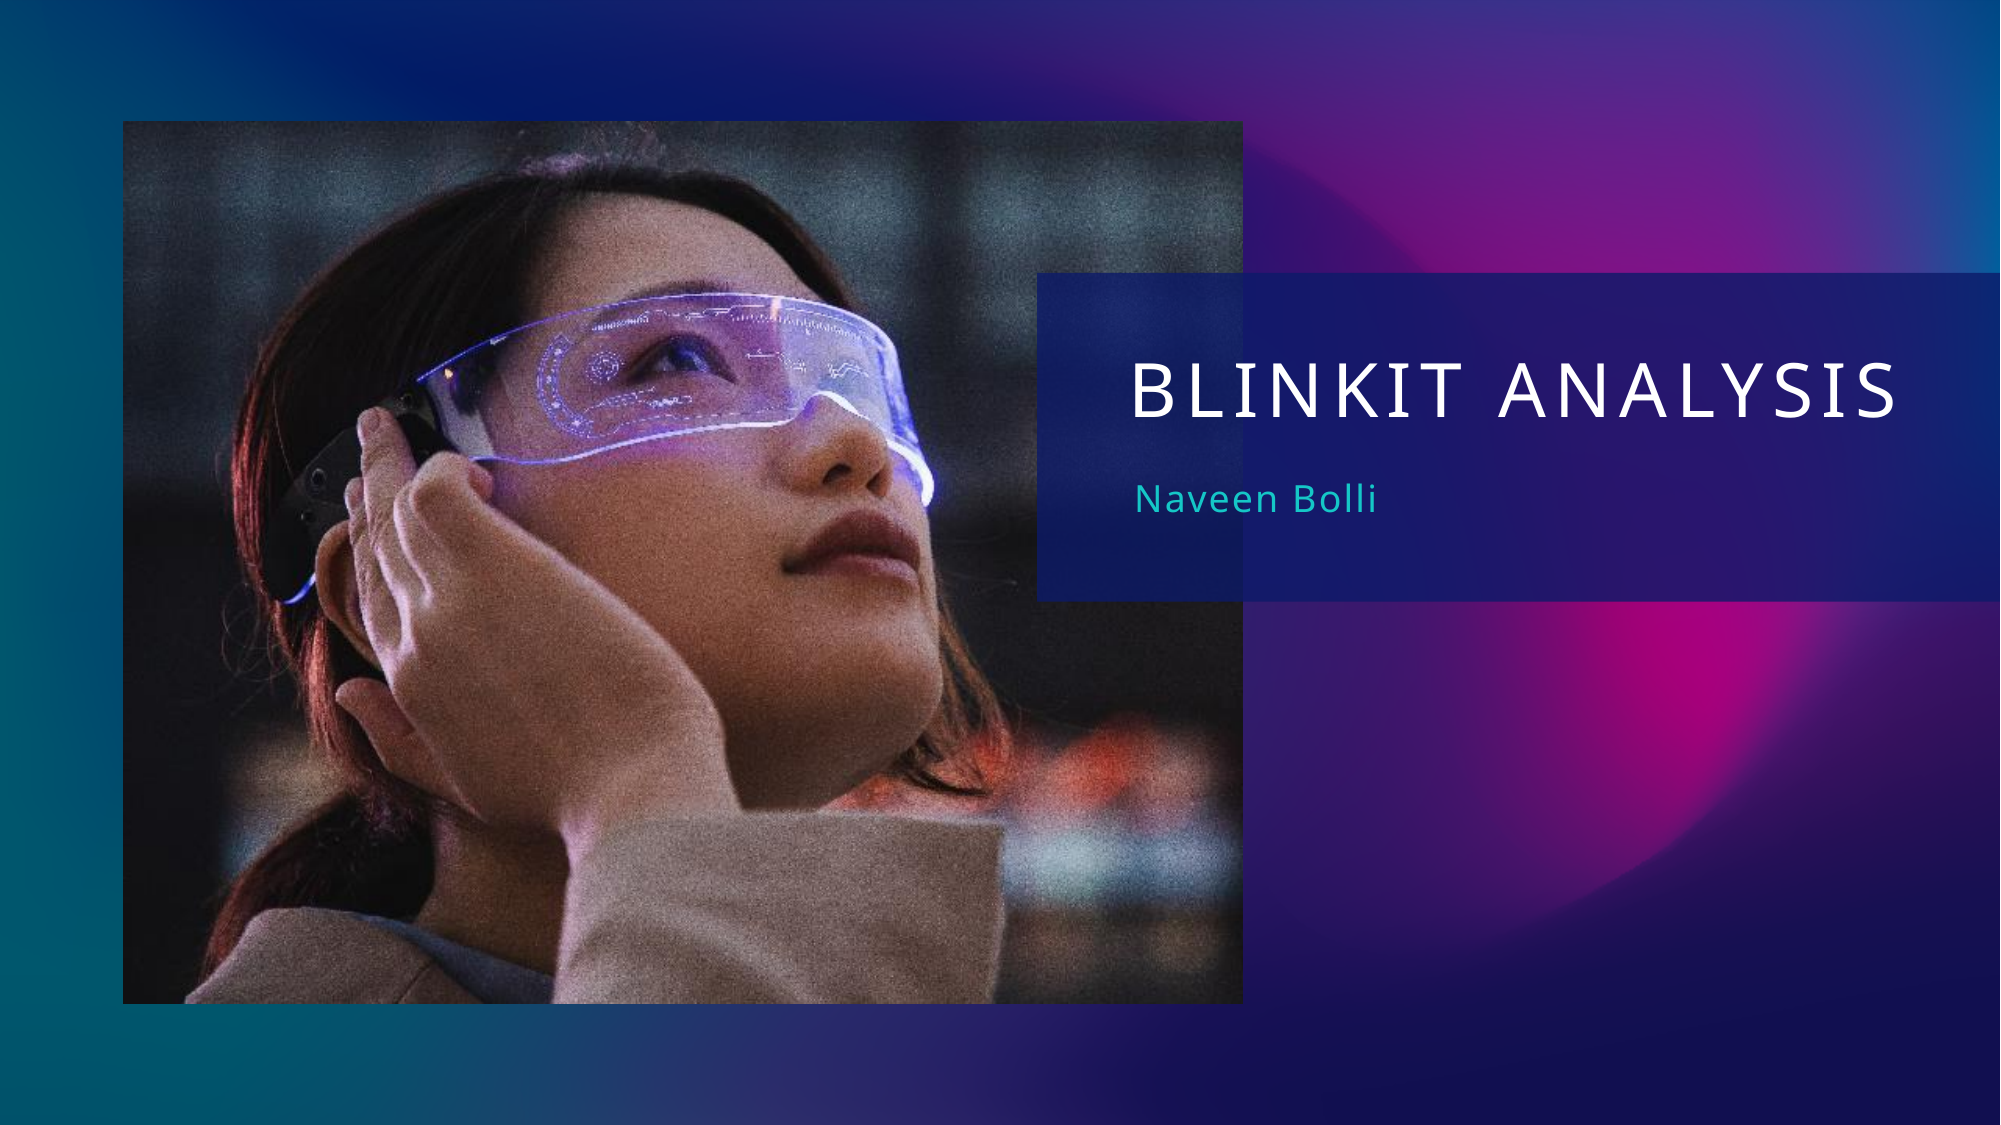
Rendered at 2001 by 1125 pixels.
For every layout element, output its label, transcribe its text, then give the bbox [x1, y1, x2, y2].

picture [0, 0, 2000, 1125]
list Naveen Bolli​ [1243, 472, 1927, 528]
title Blinkit Analysis [1243, 272, 2000, 602]
